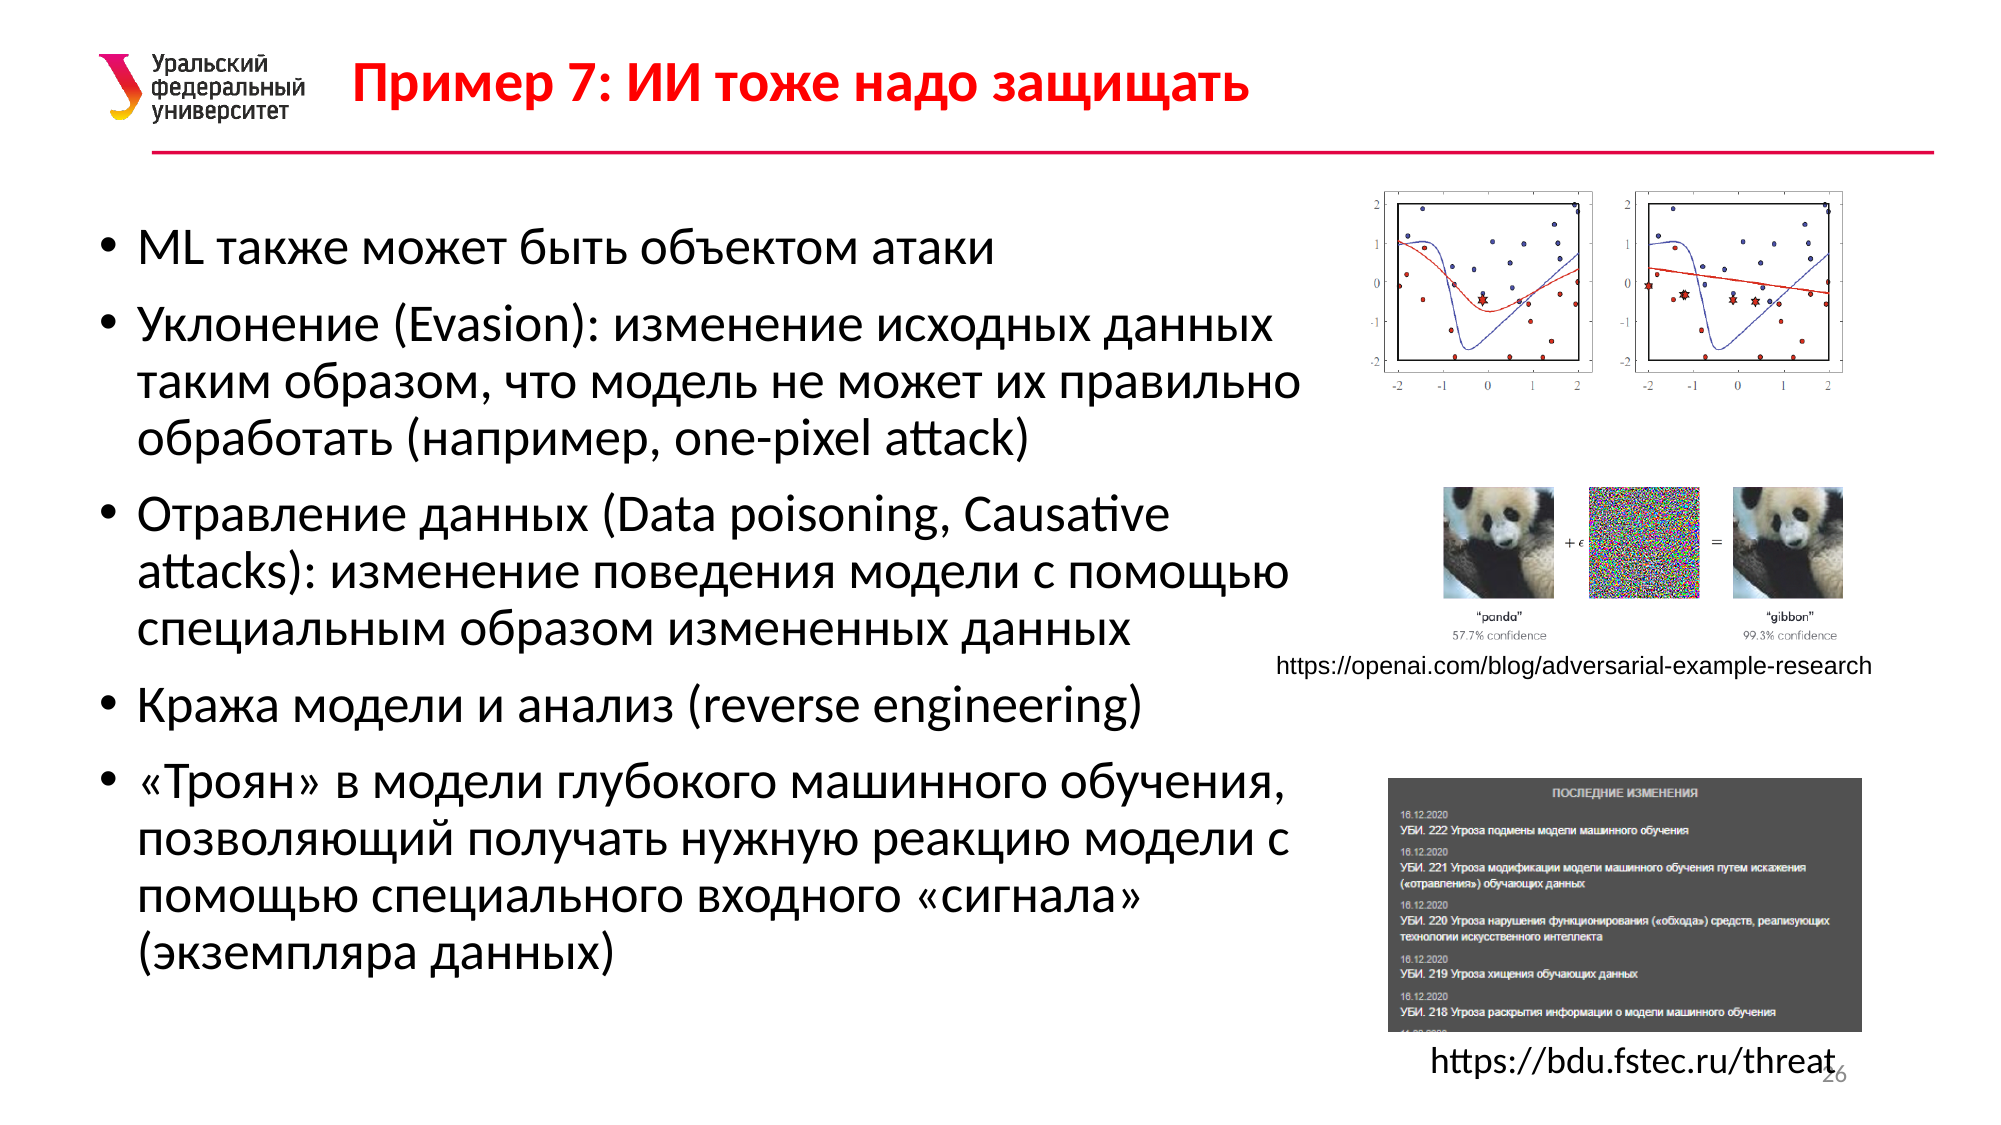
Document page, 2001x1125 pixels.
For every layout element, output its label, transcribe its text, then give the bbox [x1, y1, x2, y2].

slide_number 26 [1412, 1042, 1863, 1103]
picture [1371, 185, 1855, 398]
picture [1388, 778, 1862, 1032]
text_box ML также может быть объектом атаки Уклонение (Evasion): изменение исходных данных таким образом, что модель не может их правильно обработать (например, one-pixel attack) Отравление данных (Data poisoning, Causative attacks): изменение поведения модели с помощью специальным образом измененных данных Кража модели и анализ (reverse engineering) «Троян» в модели глубокого машинного обучения, позволяющий получать нужную реакцию модели с помощью специального входного «сигнала» (экземпляра данных) [85, 211, 1319, 999]
picture [1421, 469, 1860, 651]
text_box https://bdu.fstec.ru/threat [1415, 1032, 1852, 1088]
text_box https://openai.com/blog/adversarial-example-research [1261, 641, 1910, 687]
text_box [151, 150, 1935, 155]
text_box Пример 7: ИИ тоже надо защищать [337, 36, 1945, 121]
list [98, 52, 320, 124]
